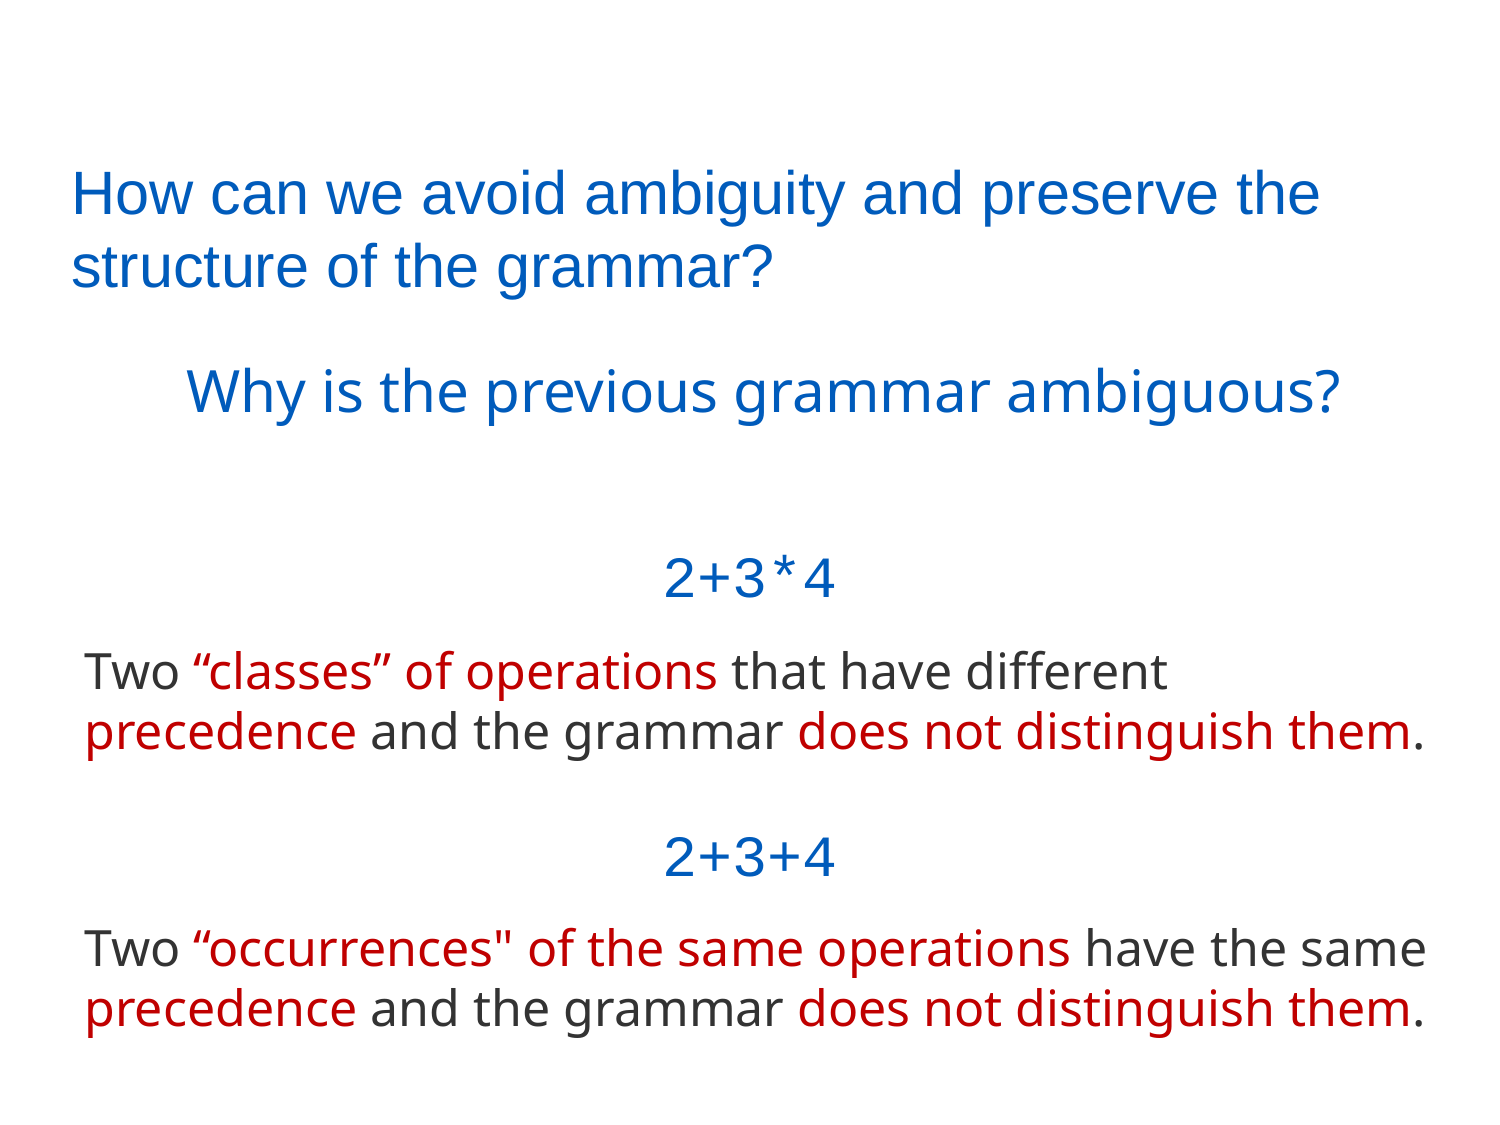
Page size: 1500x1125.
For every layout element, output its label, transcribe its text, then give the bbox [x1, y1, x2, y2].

text_box Why is the previous grammar ambiguous? [95, 359, 1432, 431]
text_box Two “occurrences" of the same operations have the same precedence and the grammar does not distinguish them. [69, 909, 1458, 1045]
text_box Two “classes” of operations that have different precedence and the grammar does not distinguish them. [69, 632, 1458, 767]
text_box How can we avoid ambiguity and preserve the structure of the grammar? [56, 144, 1419, 308]
text_box 2+3+4 [595, 810, 905, 896]
text_box 2+3*4 [595, 531, 905, 617]
